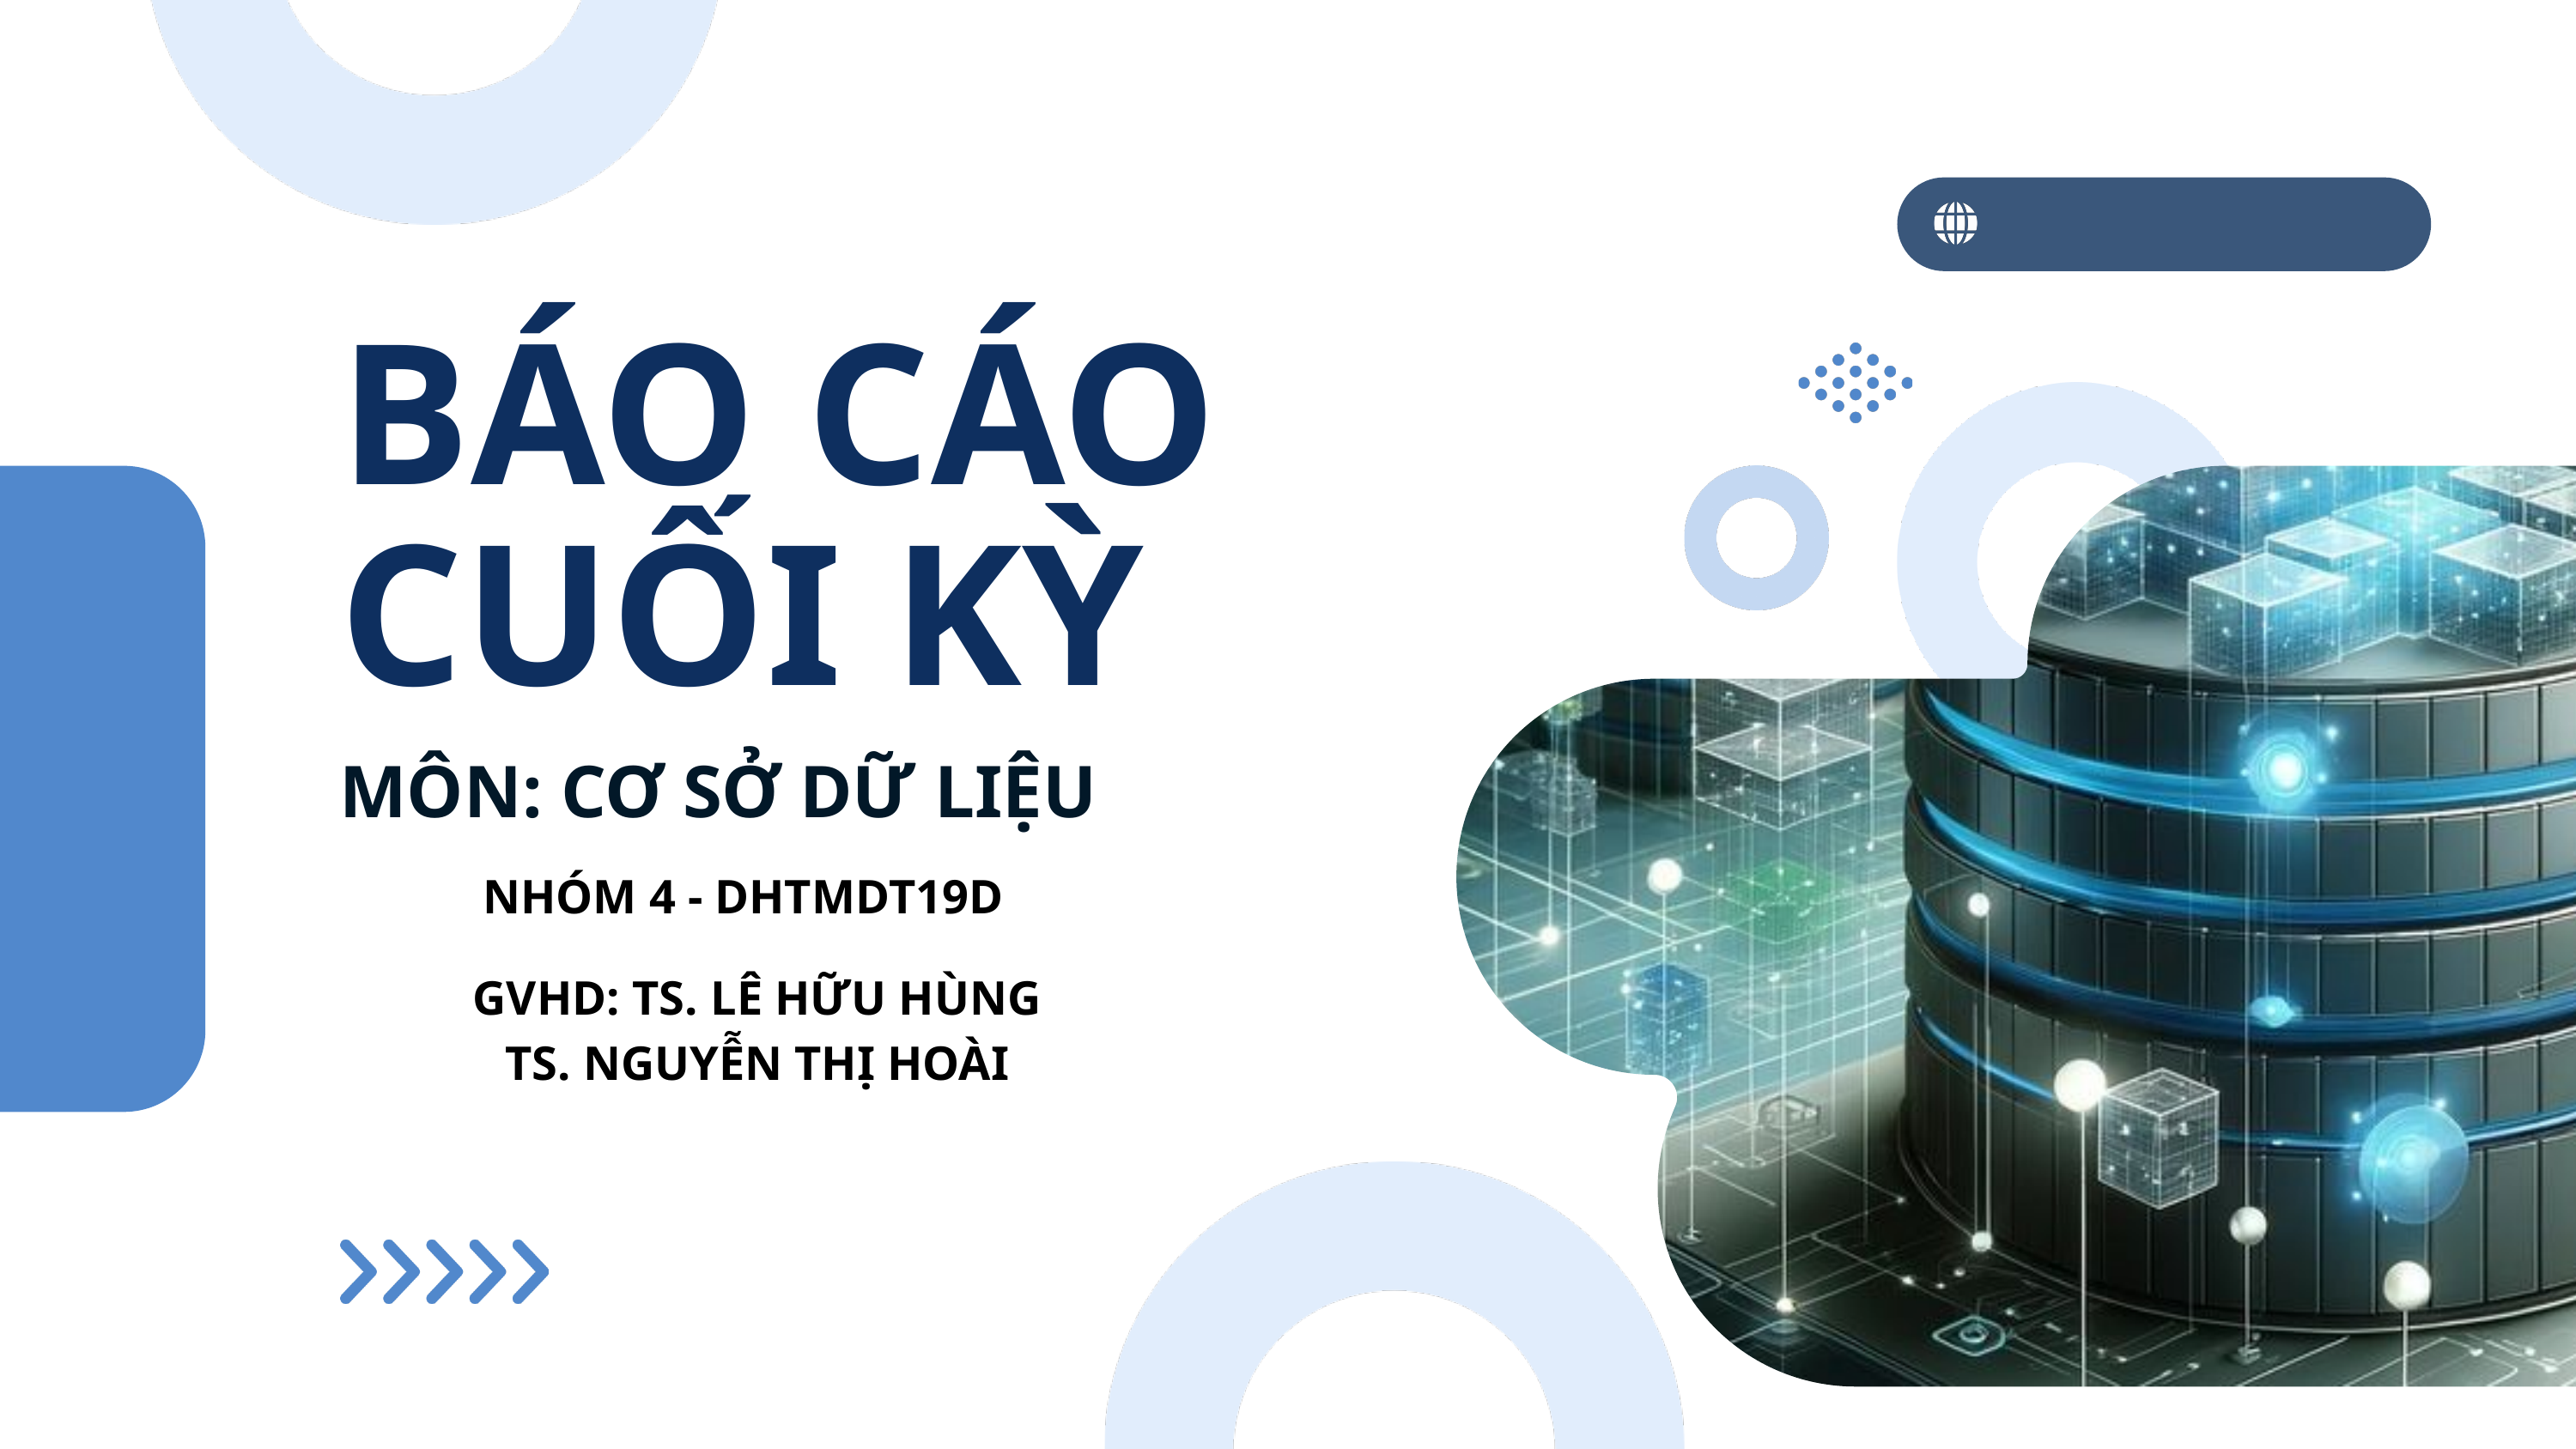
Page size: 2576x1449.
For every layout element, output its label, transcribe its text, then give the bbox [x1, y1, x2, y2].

text_box MÔN: CƠ SỞ DỮ LIỆU [339, 738, 1370, 833]
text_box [0, 465, 206, 1113]
text_box [1897, 382, 2256, 463]
text_box [339, 1239, 550, 1304]
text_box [1455, 465, 2576, 1387]
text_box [1897, 177, 2432, 272]
text_box [144, 0, 725, 225]
text_box [1798, 343, 1913, 423]
text_box [1104, 1161, 1685, 1449]
text_box GVHD: TS. LÊ HỮU HÙNG TS. NGUYỄN THỊ HOÀI [323, 959, 1192, 1090]
text_box NHÓM 4 - DHTMDT19D [446, 858, 1042, 924]
text_box BÁO CÁO CUỐI KỲ [339, 323, 1261, 724]
